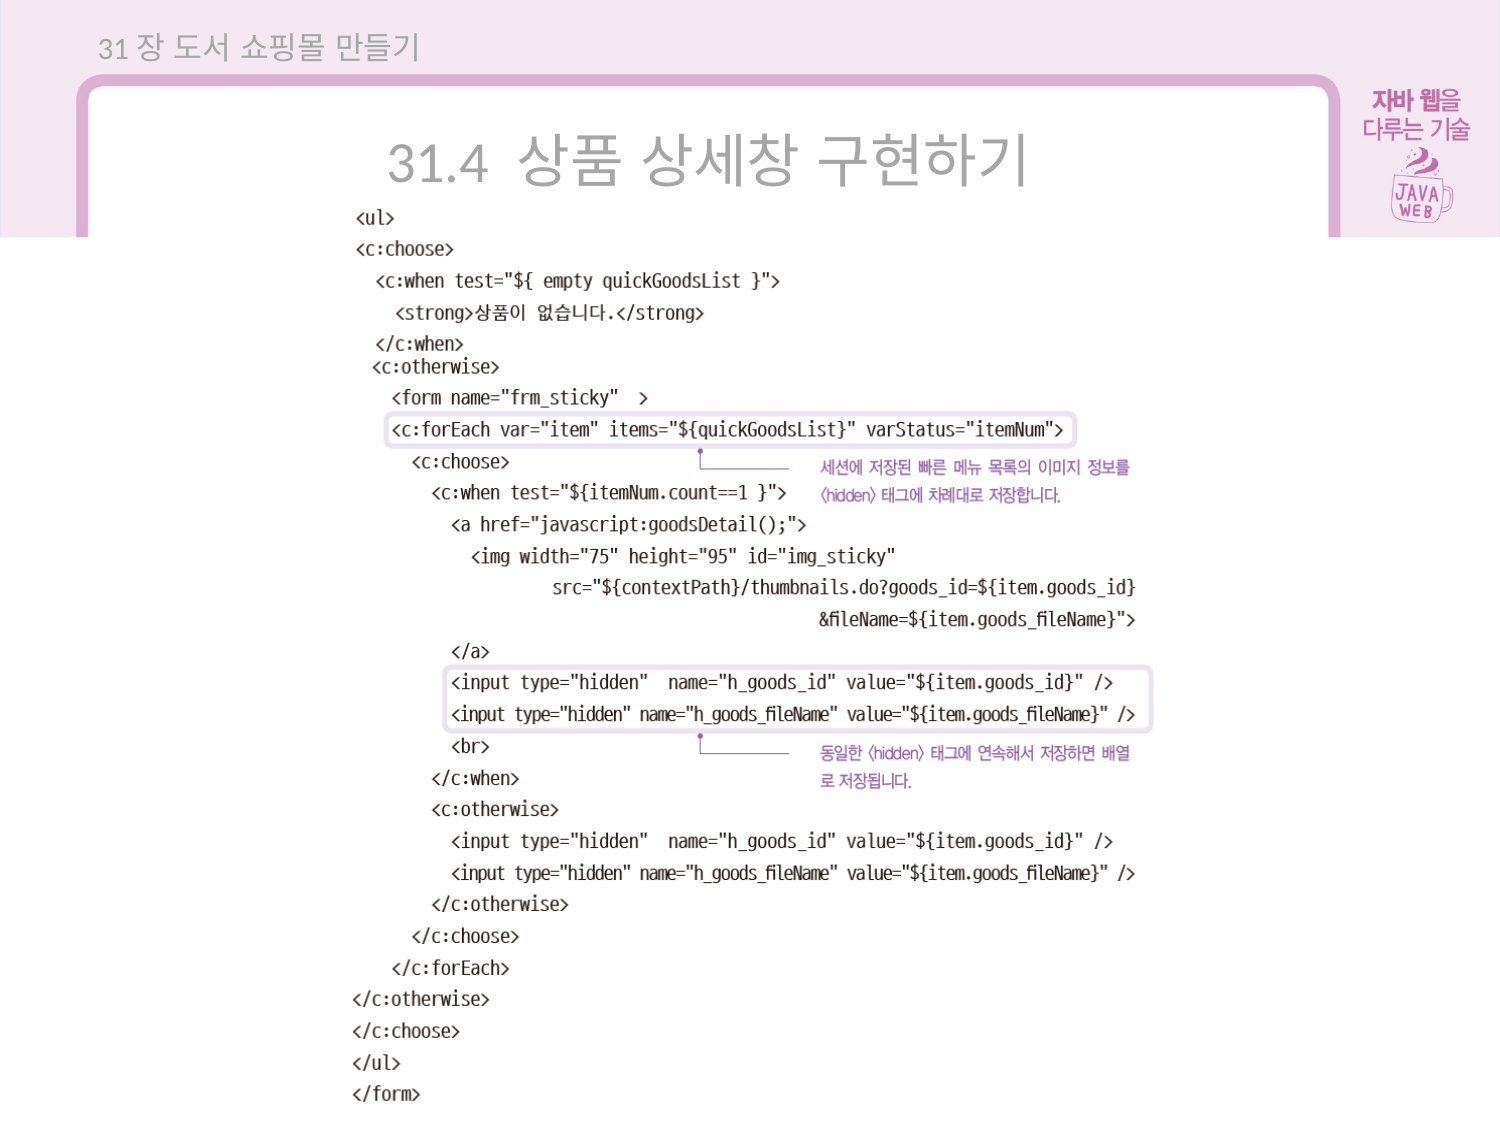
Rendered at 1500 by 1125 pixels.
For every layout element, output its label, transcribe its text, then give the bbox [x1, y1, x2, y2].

text_box 31장 도서 쇼핑몰 만들기 [82, 0, 1133, 74]
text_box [317, 202, 1193, 1108]
picture [0, 0, 1500, 1125]
text_box 31.4 상품 상세창 구현하기 [96, 117, 1321, 202]
